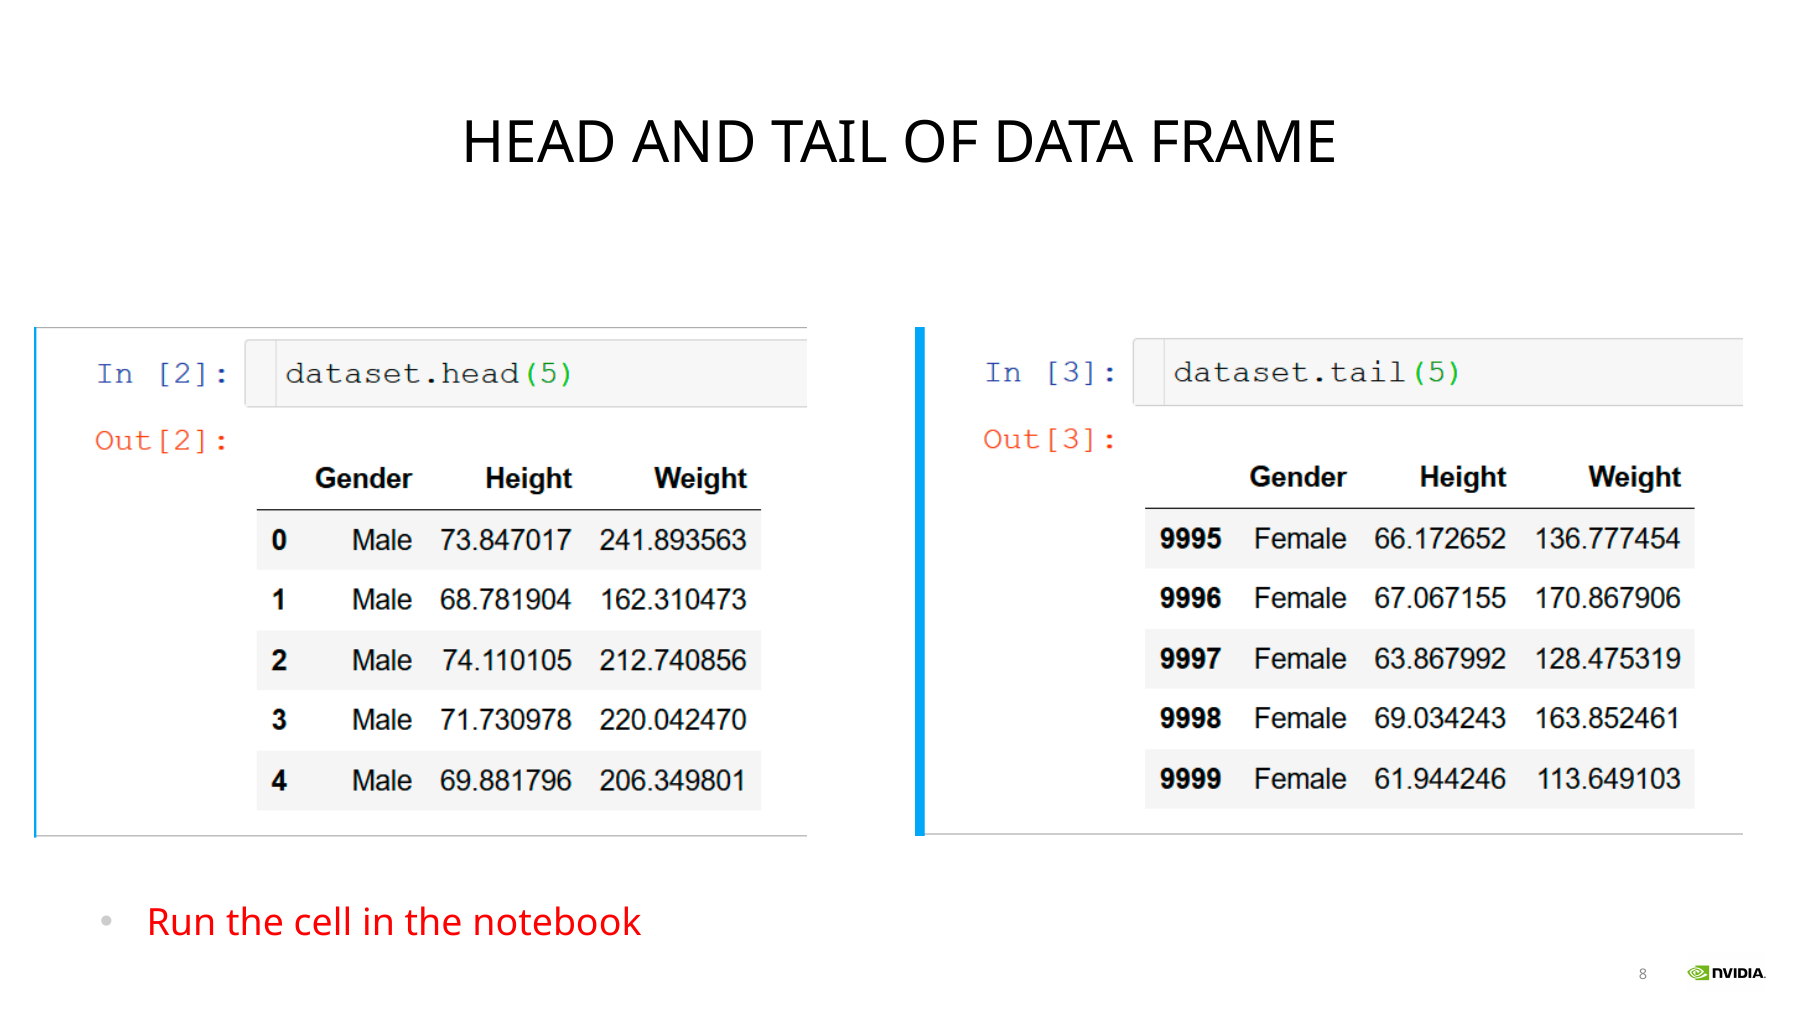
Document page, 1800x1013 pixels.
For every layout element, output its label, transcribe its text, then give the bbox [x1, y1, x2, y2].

title Head and Tail of data frame [81, 85, 1719, 183]
picture [925, 327, 1743, 836]
list Run the cell in the notebook [84, 894, 1717, 971]
picture [1687, 953, 1766, 993]
picture [34, 327, 808, 839]
